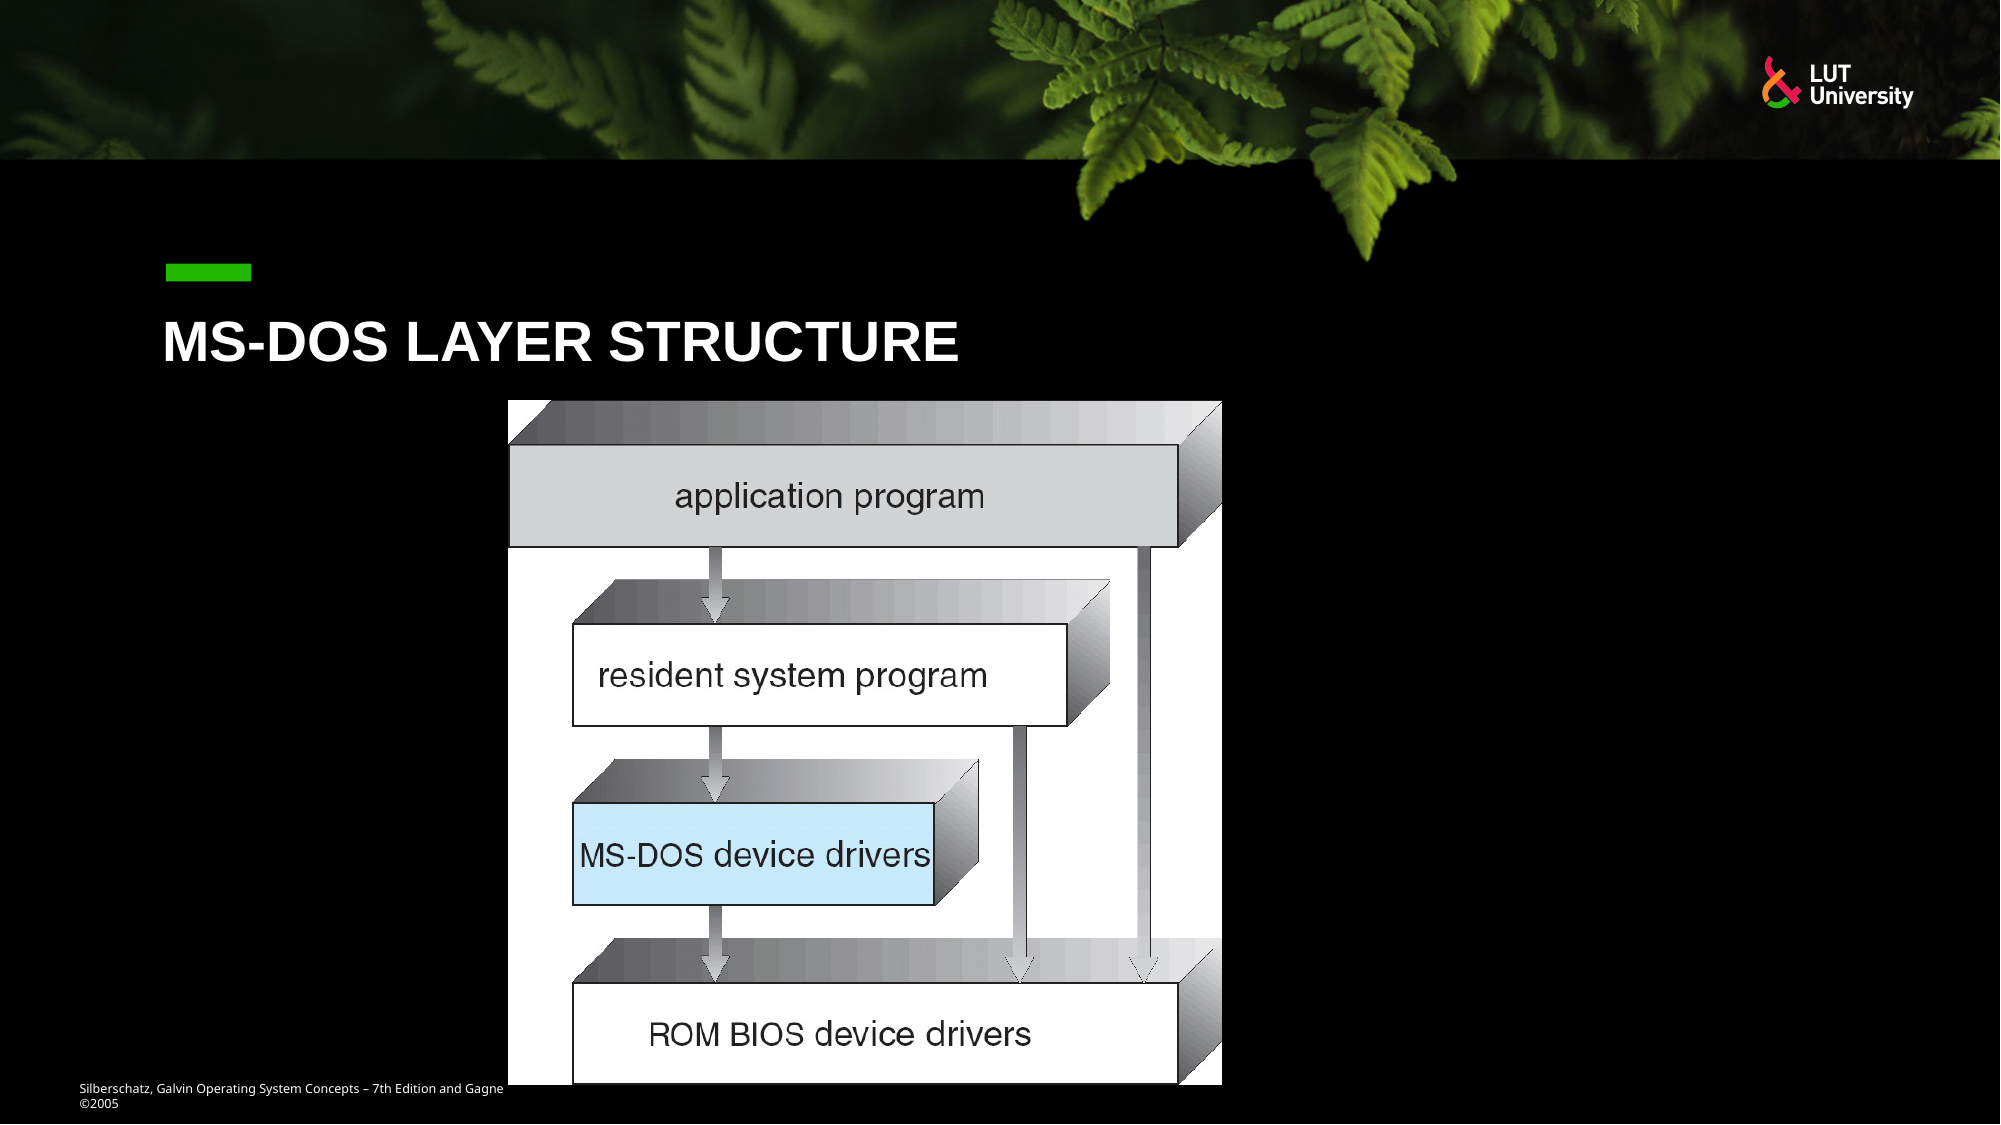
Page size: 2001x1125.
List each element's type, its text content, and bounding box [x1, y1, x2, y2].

text_box Silberschatz, Galvin Operating System Concepts – 7th Edition and Gagne ©2005 [64, 1073, 546, 1119]
title MS-DOS Layer Structure [147, 305, 1873, 382]
picture [0, 0, 2000, 1124]
